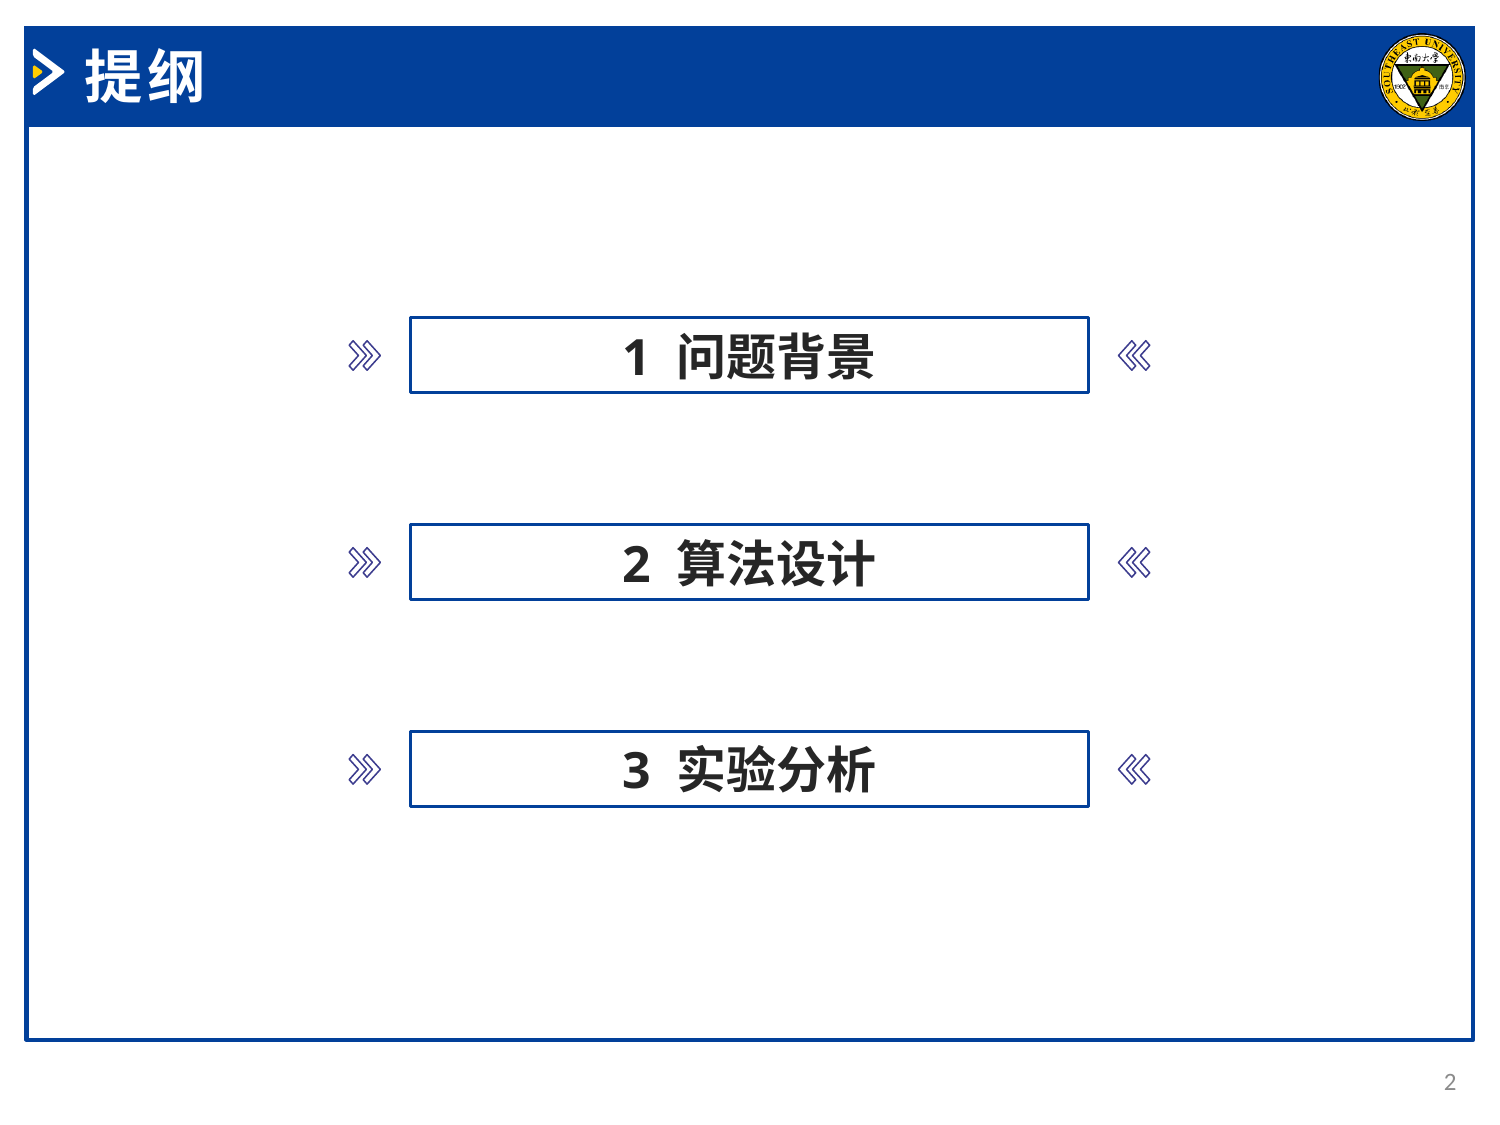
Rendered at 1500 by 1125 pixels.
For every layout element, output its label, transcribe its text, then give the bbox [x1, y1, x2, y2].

text_box 提纲 [70, 32, 605, 118]
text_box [349, 317, 1150, 808]
picture [1378, 33, 1467, 121]
slide_number 2 [1382, 1051, 1472, 1111]
